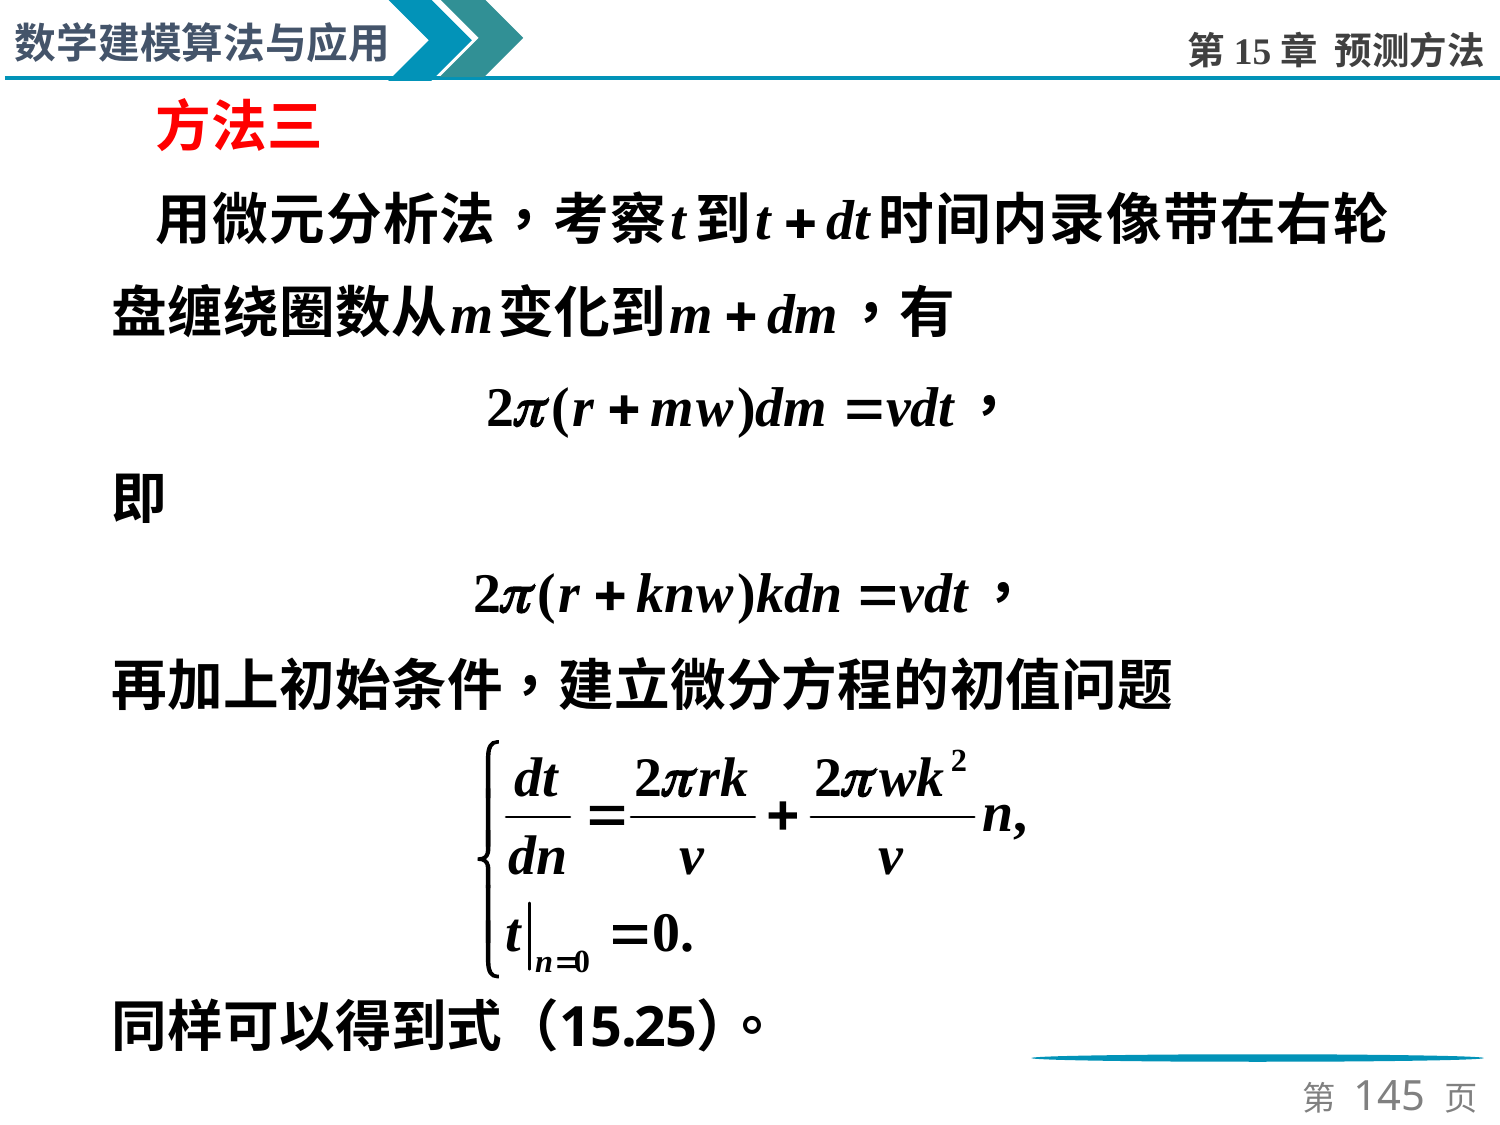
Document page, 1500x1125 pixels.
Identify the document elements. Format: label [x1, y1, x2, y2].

text_box [111, 83, 1388, 1077]
